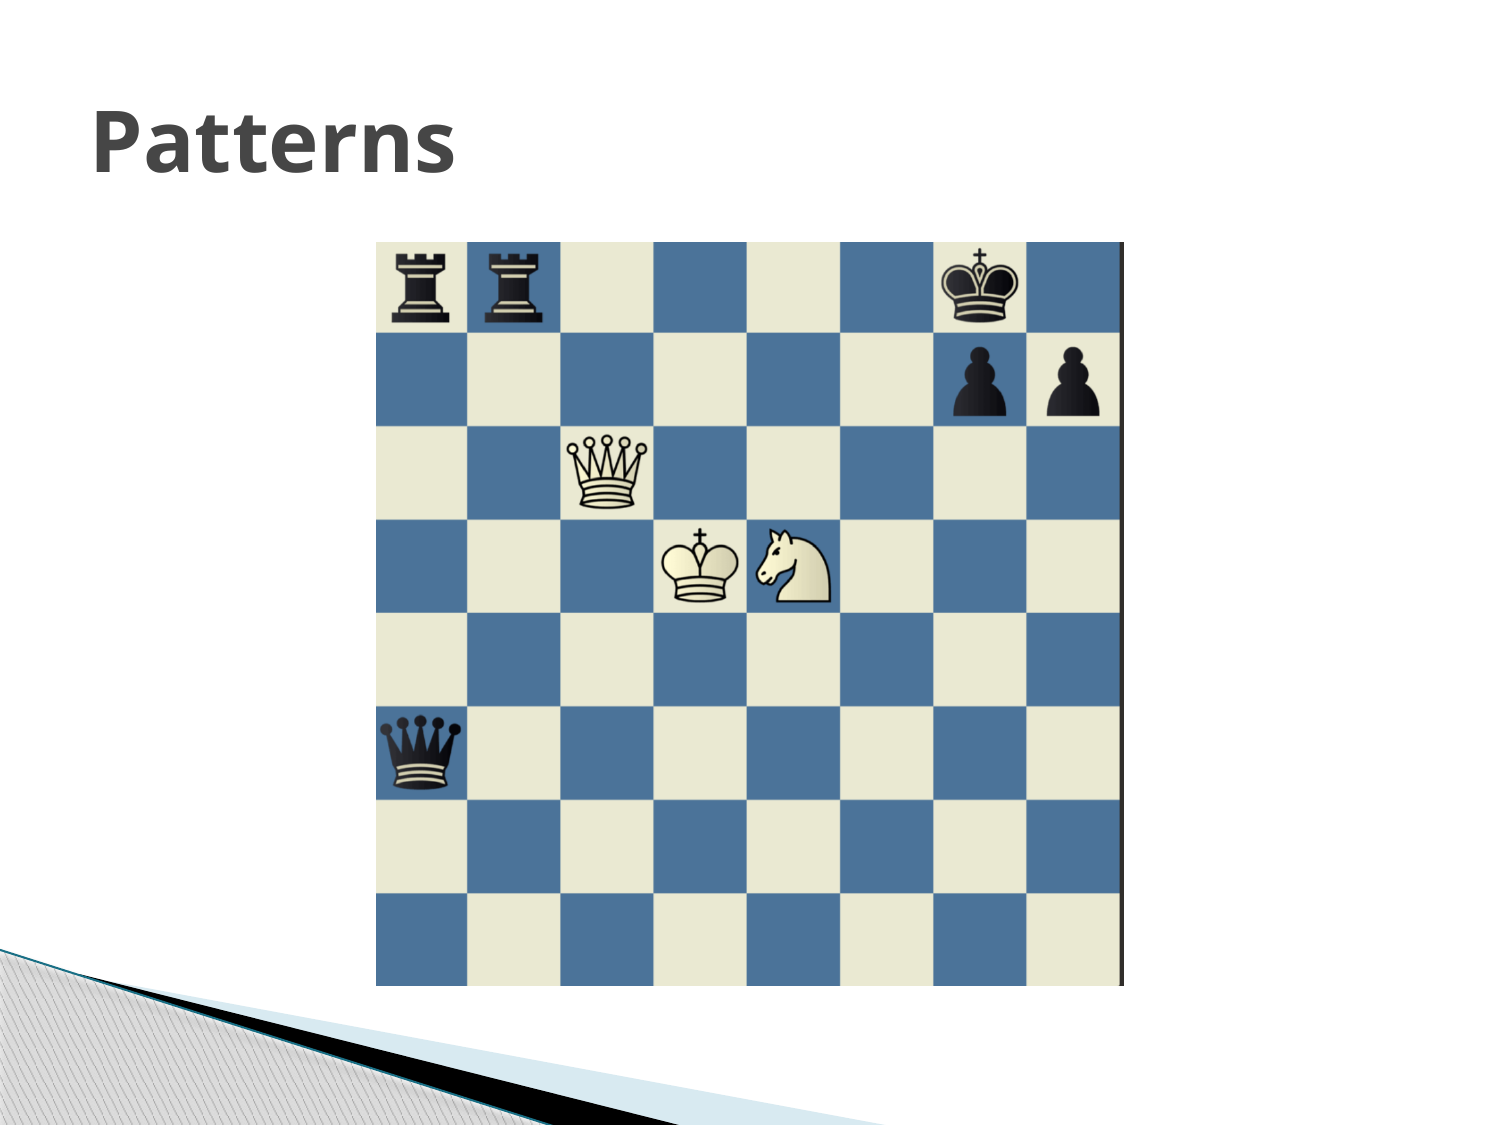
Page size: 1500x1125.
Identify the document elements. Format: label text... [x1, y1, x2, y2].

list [375, 242, 1125, 986]
title Patterns [75, 45, 1425, 233]
